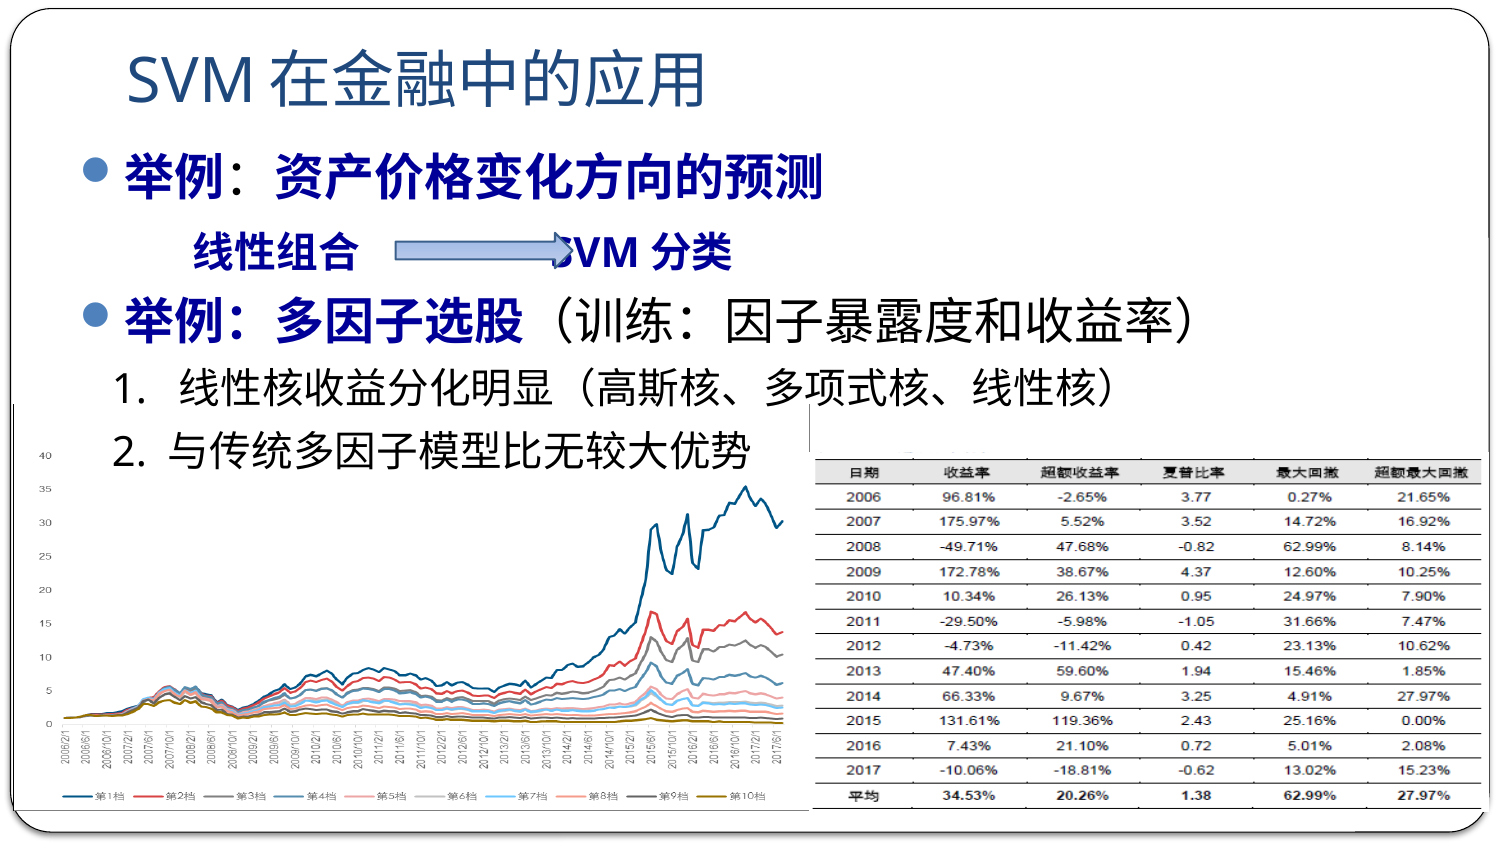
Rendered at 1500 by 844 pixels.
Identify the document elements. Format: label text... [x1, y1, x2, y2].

text_box [394, 231, 574, 270]
title SVM在金融中的应用 [112, 32, 1388, 131]
picture [13, 403, 1489, 812]
list 举例：资产价格变化方向的预测 线性组合 SVM分类 举例：多因子选股（训练：因子暴露度和收益率） 1. 线性核收益分化明显（高斯核、多项式核、线性核） 2. 与传统多因子模型比无较大优势 [64, 138, 1500, 737]
